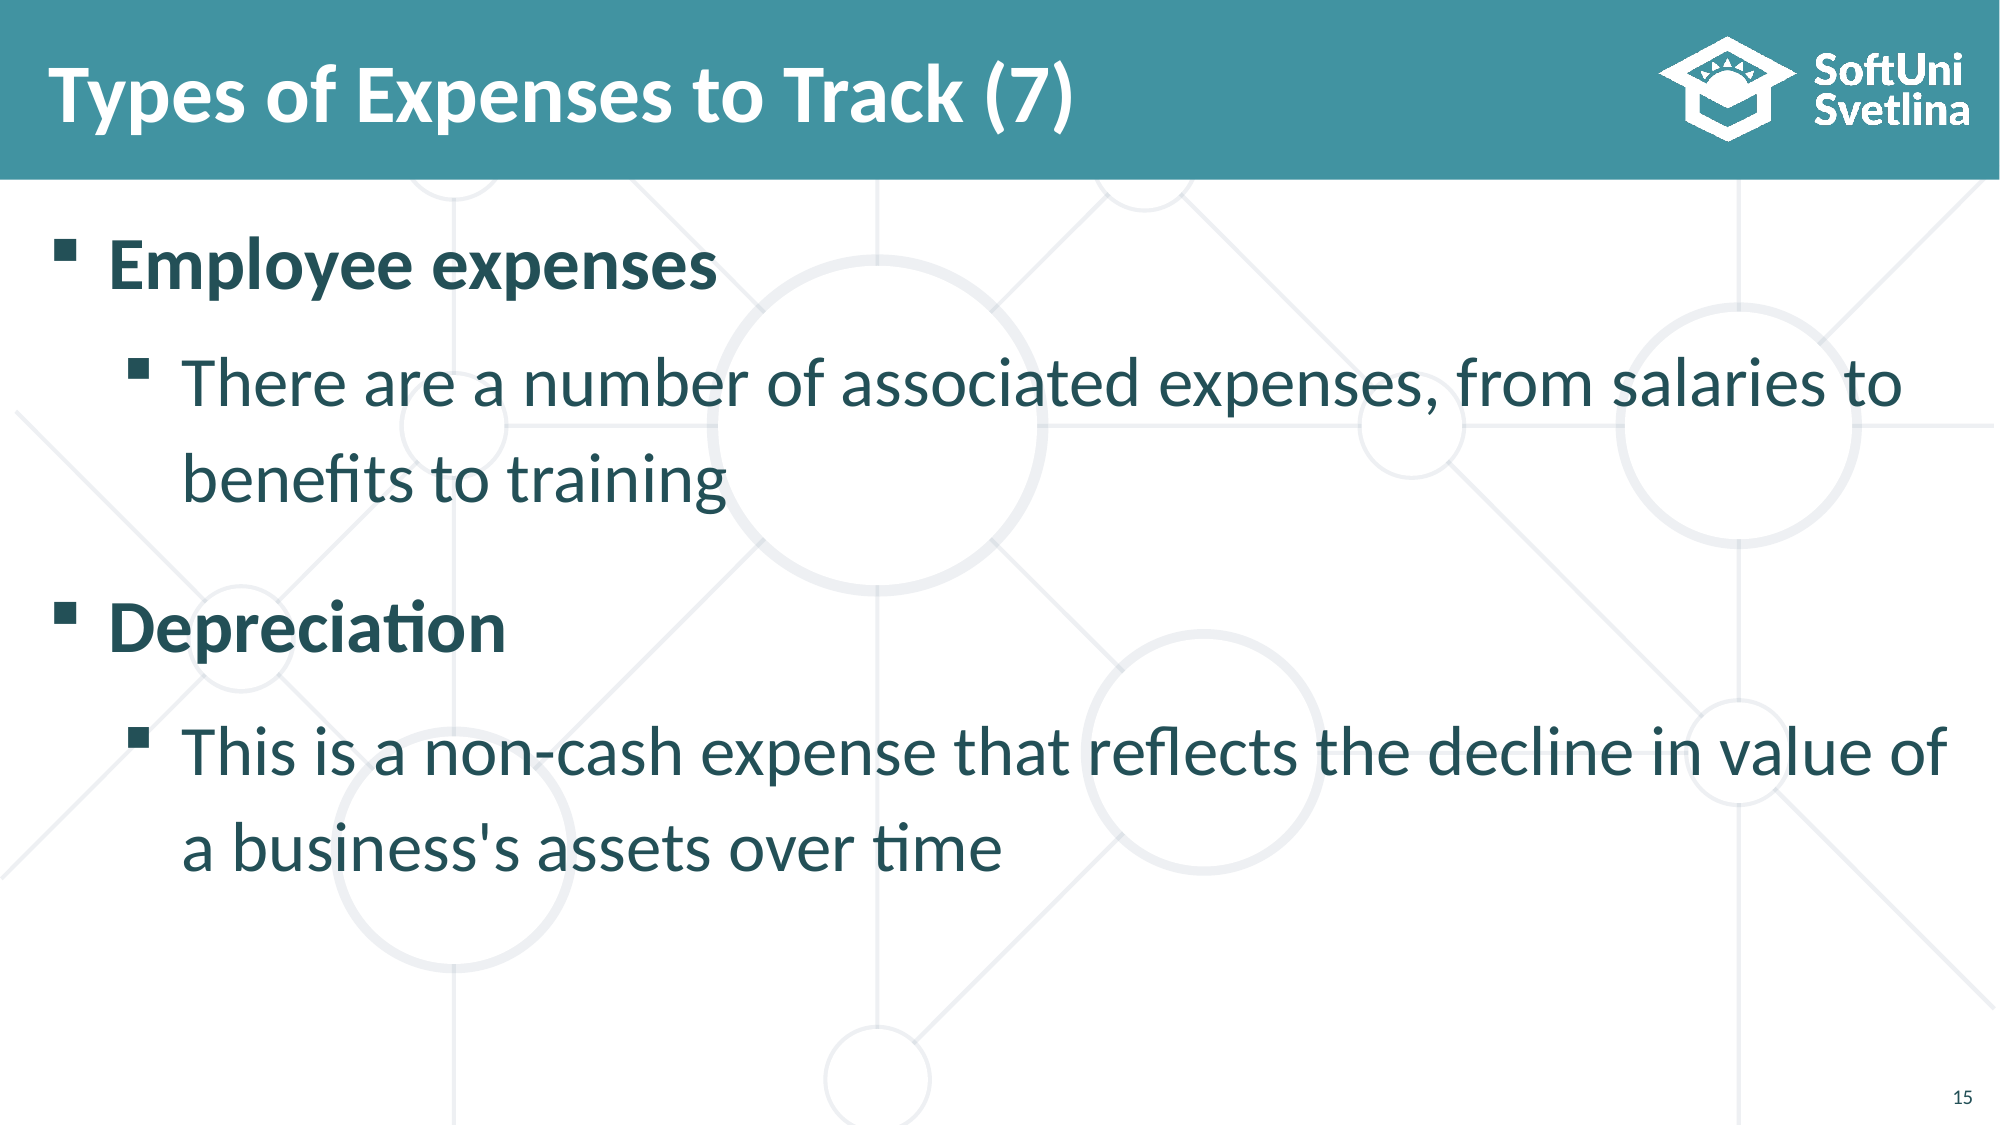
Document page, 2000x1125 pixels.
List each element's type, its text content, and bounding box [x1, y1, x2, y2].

picture [1653, 32, 1971, 146]
slide_number 15 [1927, 1067, 1989, 1117]
title Types of Expenses to Track (7) [31, 16, 1638, 162]
list Employee expenses There are a number of associated expenses, from salaries to benefits to training Depreciation This is a non-cash expense that reflects the decline in value of a business's assets over time [31, 196, 1970, 1109]
